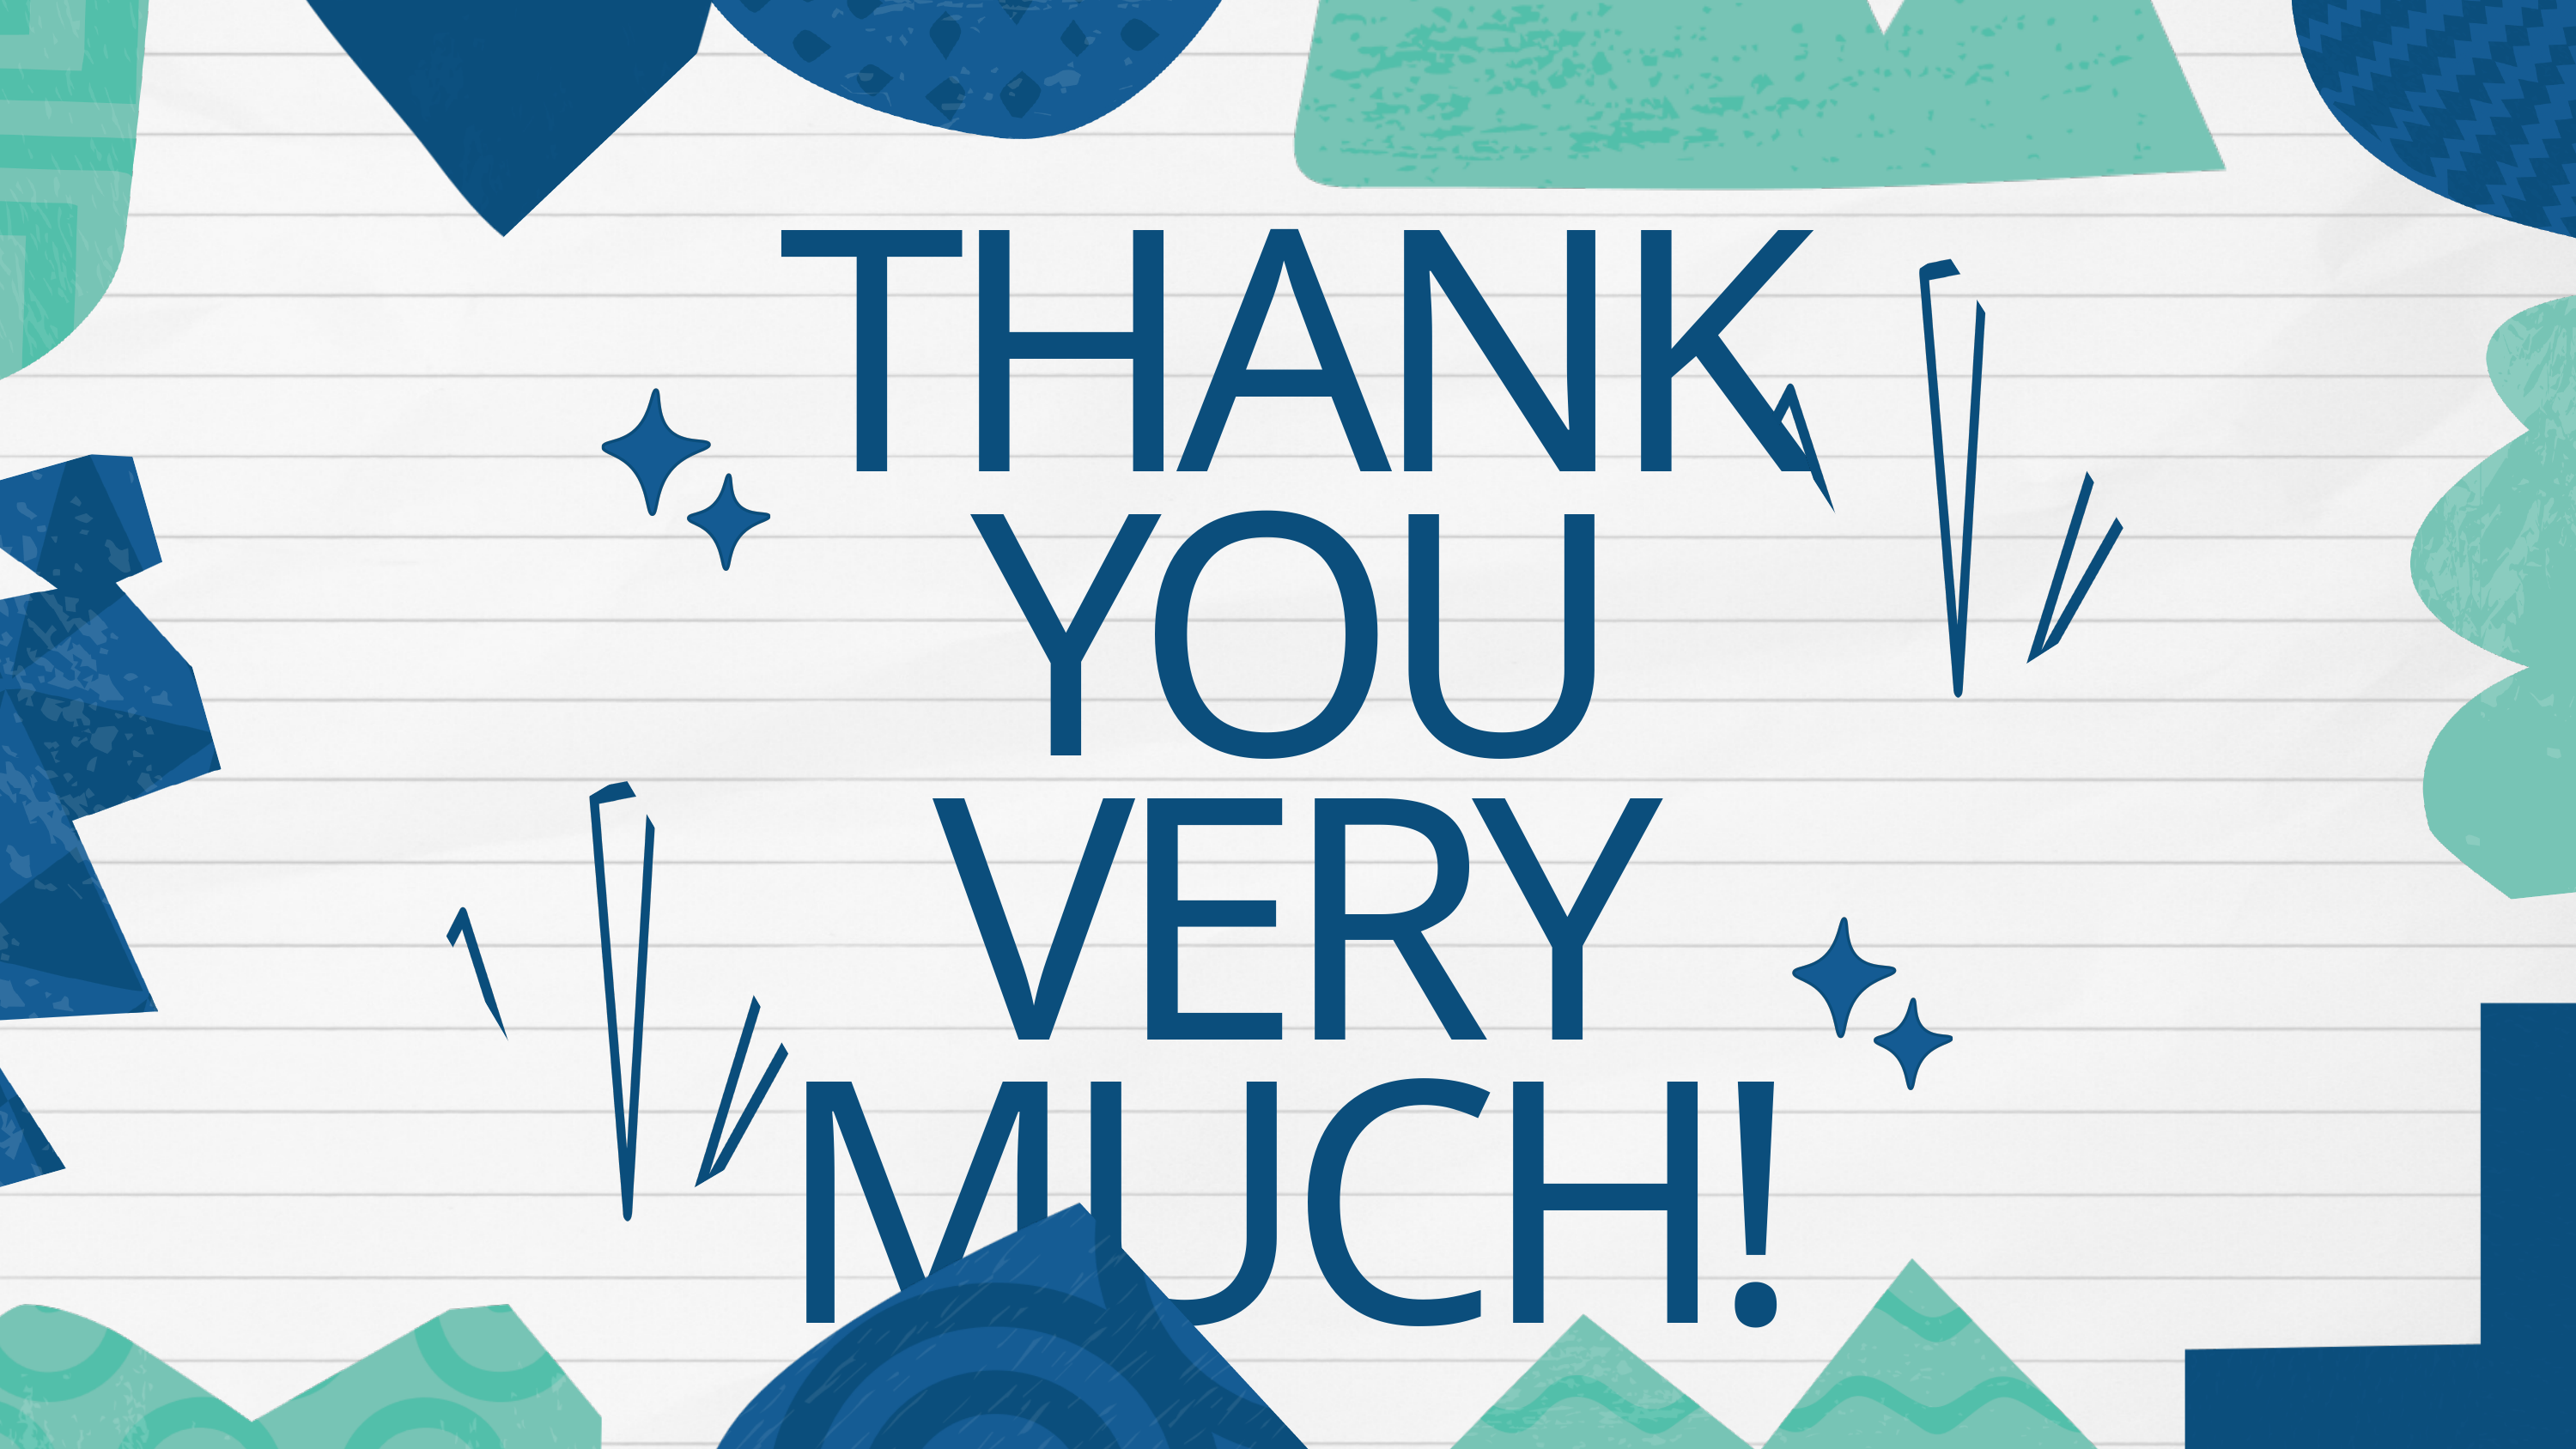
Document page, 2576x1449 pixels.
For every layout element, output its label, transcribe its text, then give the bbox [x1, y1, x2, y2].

text_box [0, 443, 315, 1187]
text_box [1792, 917, 1953, 1090]
text_box [2184, 1003, 2576, 1449]
text_box [2195, 0, 2576, 280]
text_box [1288, 0, 2227, 192]
text_box [0, 0, 2576, 1449]
text_box [1748, 252, 2157, 707]
text_box [651, 0, 1288, 157]
text_box [422, 775, 823, 1232]
text_box [0, 0, 157, 401]
text_box [687, 1139, 1309, 1449]
text_box [0, 1303, 602, 1449]
text_box [601, 388, 771, 571]
text_box [179, 0, 754, 287]
text_box THANK YOU VERY MUCH! [726, 256, 1850, 1391]
text_box [1397, 1258, 2149, 1449]
text_box [2261, 283, 2576, 919]
